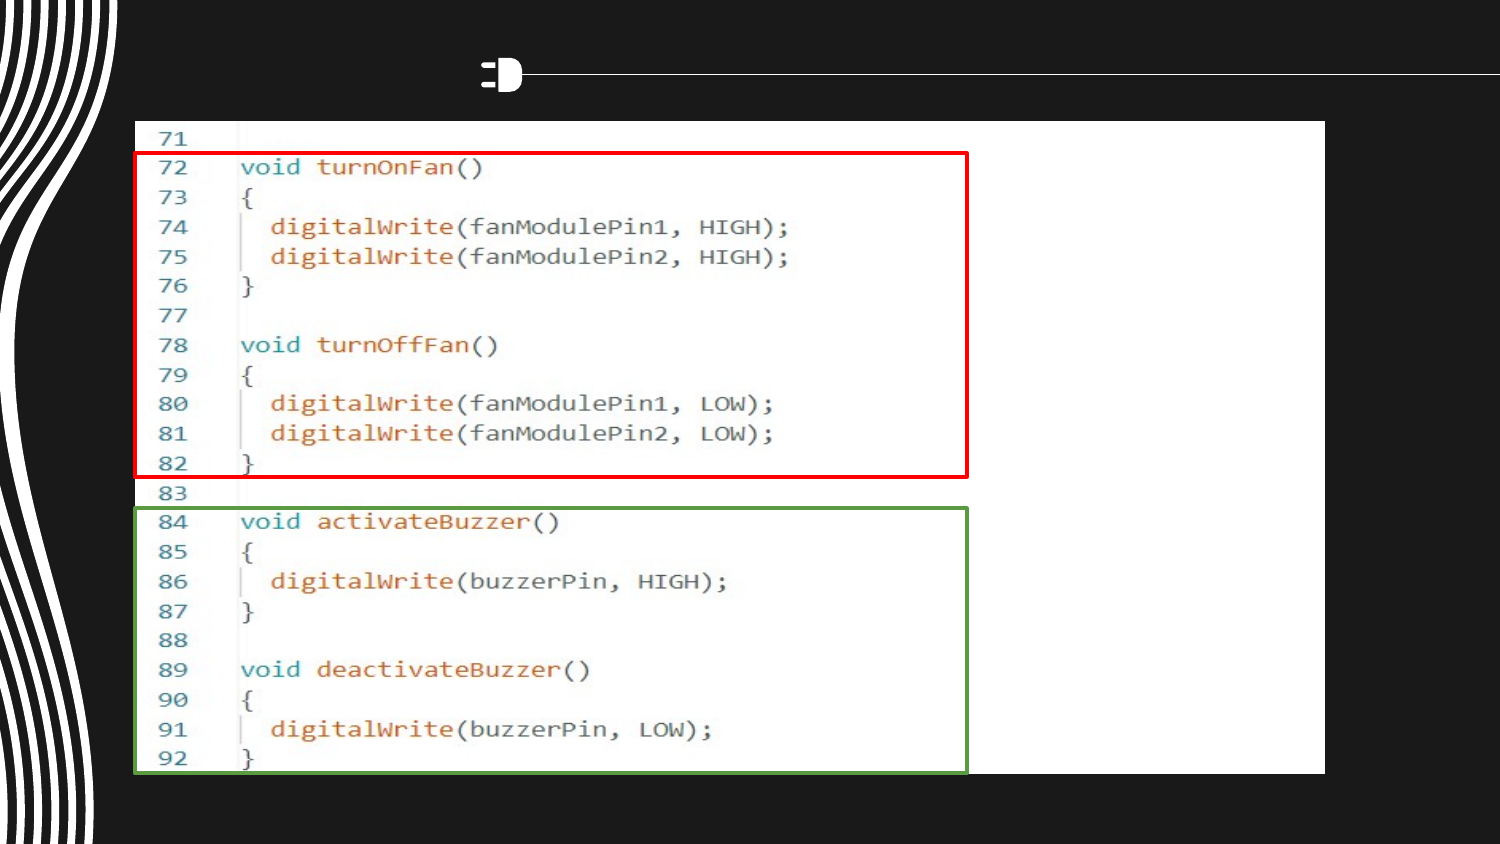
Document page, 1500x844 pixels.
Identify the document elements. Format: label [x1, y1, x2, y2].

picture [134, 121, 1326, 774]
